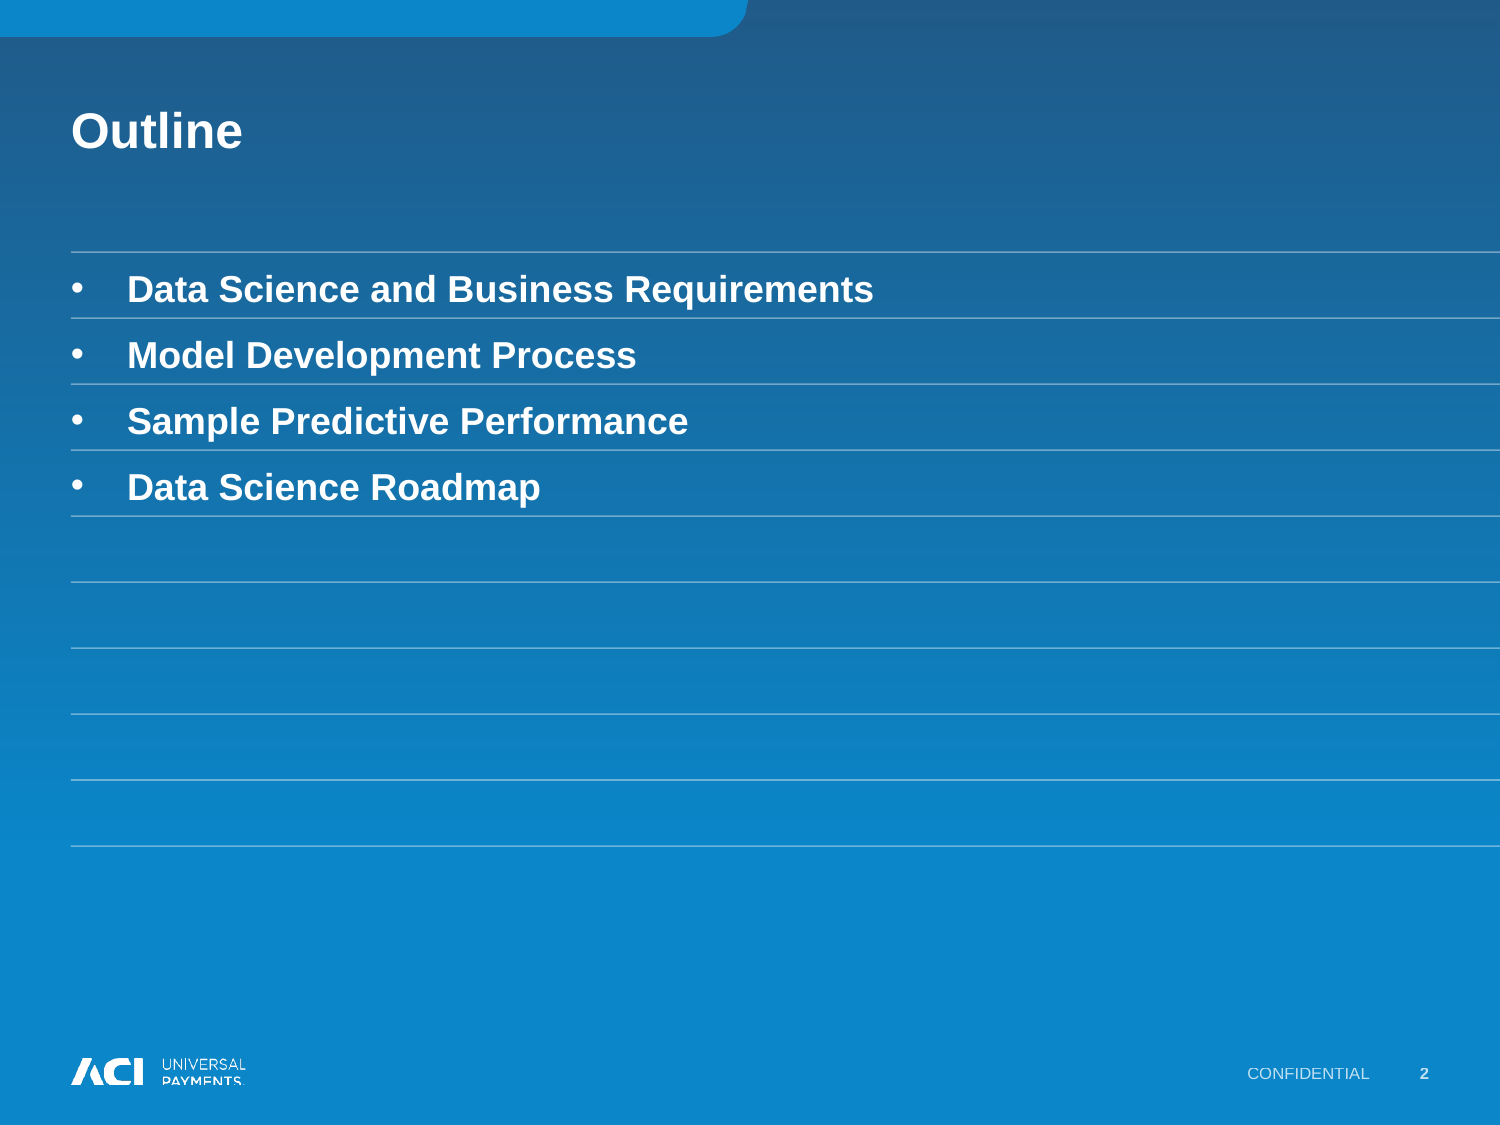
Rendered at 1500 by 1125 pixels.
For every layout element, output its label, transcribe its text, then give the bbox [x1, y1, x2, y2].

slide_number 2 [1370, 1058, 1430, 1088]
title Outline [70, 88, 1430, 160]
list Data Science and Business Requirements Model Development Process Sample Predictive Performance Data Science Roadmap [70, 264, 1448, 956]
footer Confidential [283, 1058, 1370, 1088]
